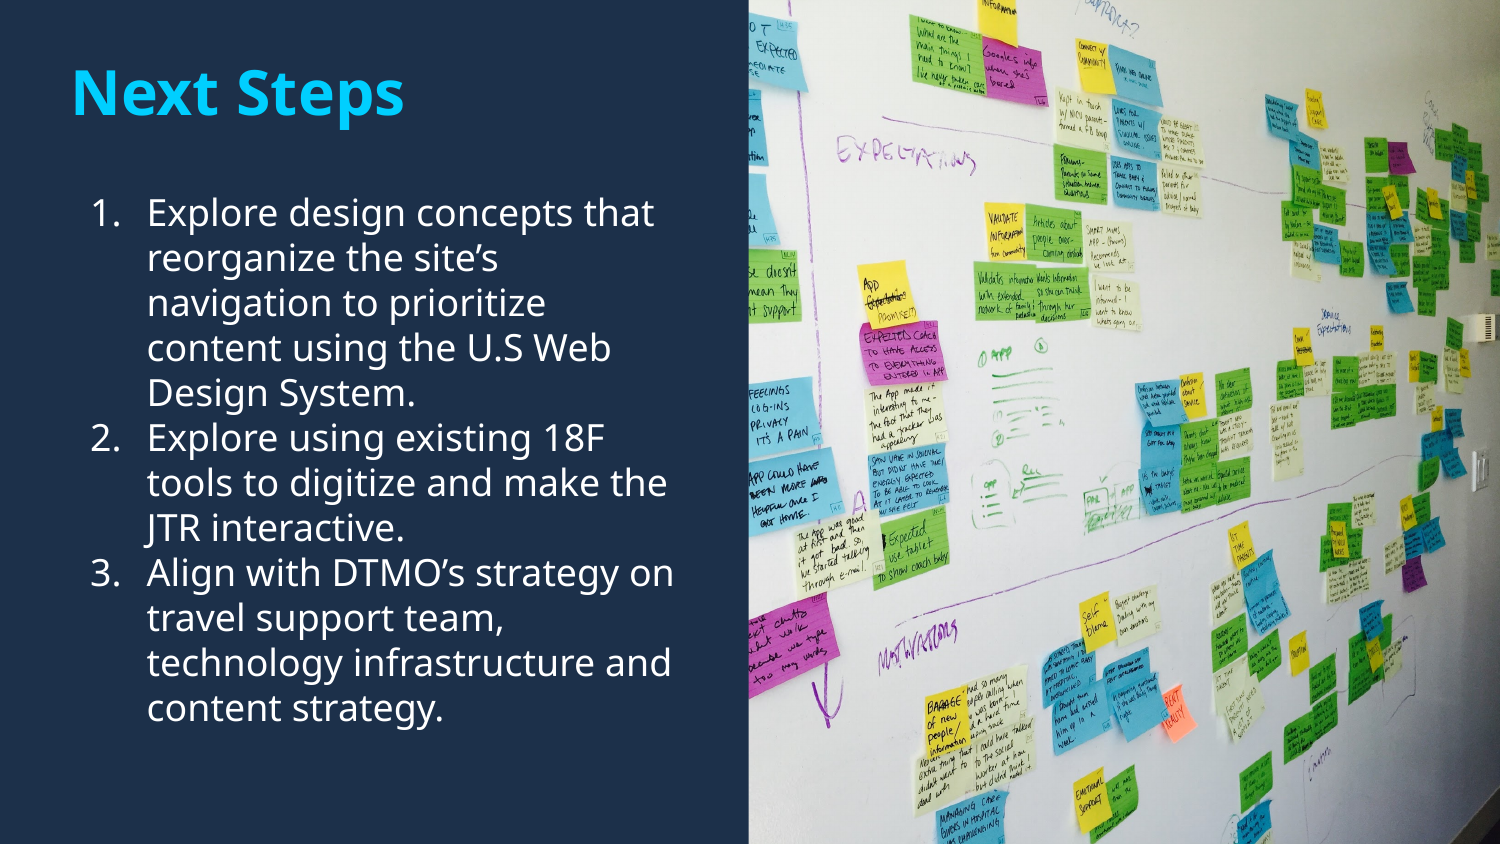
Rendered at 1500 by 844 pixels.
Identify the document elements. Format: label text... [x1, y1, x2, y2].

picture [748, 0, 1500, 844]
list Explore design concepts that reorganize the site’s navigation to prioritize content using the U.S Web Design System. Explore using existing 18F tools to digitize and make the JTR interactive. Align with DTMO’s strategy on travel support team, technology infrastructure and content strategy. [56, 174, 693, 796]
picture [1241, 822, 1248, 830]
title Next Steps [55, 38, 688, 177]
